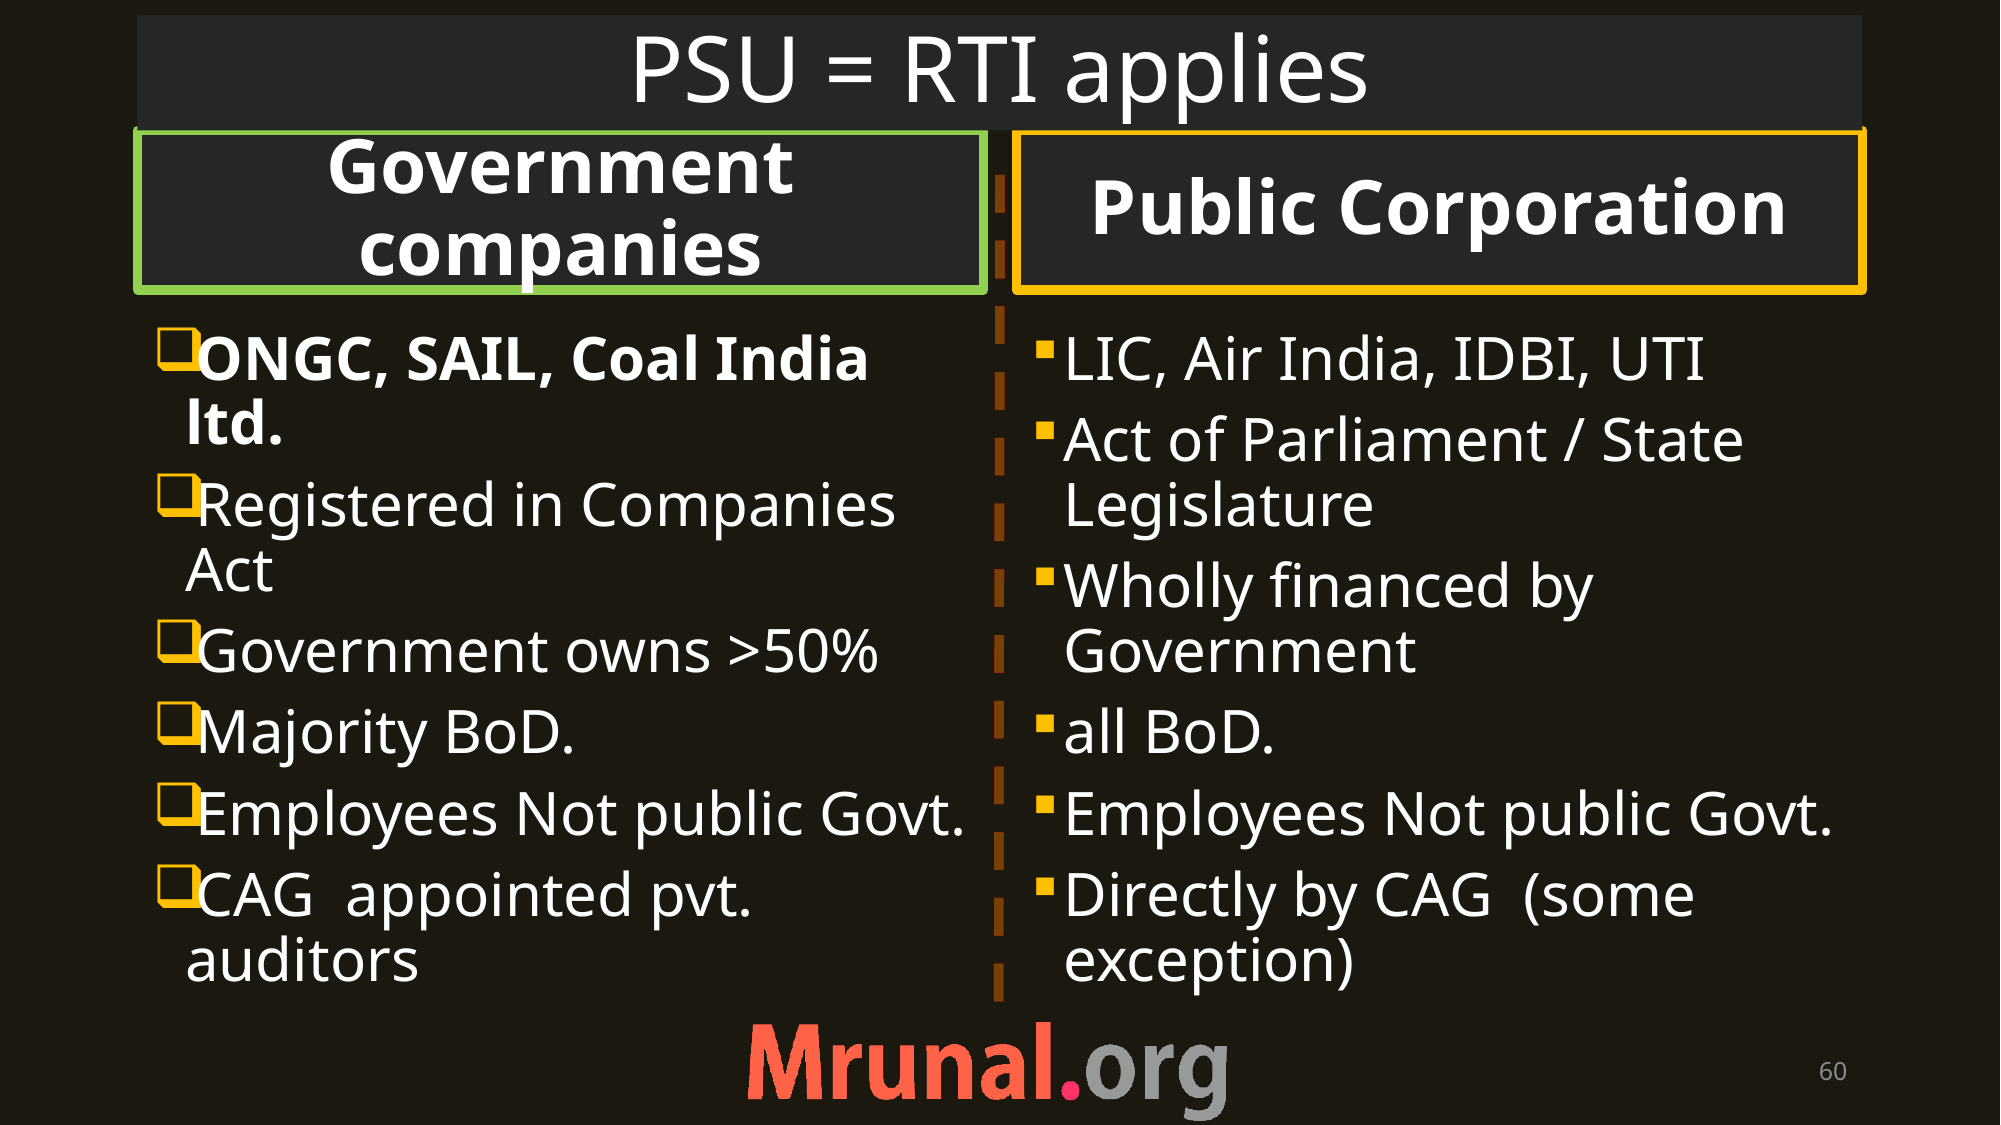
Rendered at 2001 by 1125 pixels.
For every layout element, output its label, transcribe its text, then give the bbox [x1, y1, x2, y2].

list LIC, Air India, IDBI, UTI Act of Parliament / State Legislature Wholly financed by Government all BoD. Employees Not public Govt. Directly by CAG (some exception) [1016, 320, 1863, 1016]
slide_number 60 [1412, 1042, 1863, 1103]
title PSU = RTI applies [137, 15, 1863, 131]
picture [741, 1005, 1230, 1125]
list Government companies [133, 126, 988, 295]
list ONGC, SAIL, Coal India ltd. Registered in Companies Act Government owns >50% Majority BoD. Employees Not public Govt. CAG appointed pvt. auditors [137, 320, 984, 1019]
list Public Corporation [1012, 126, 1867, 295]
